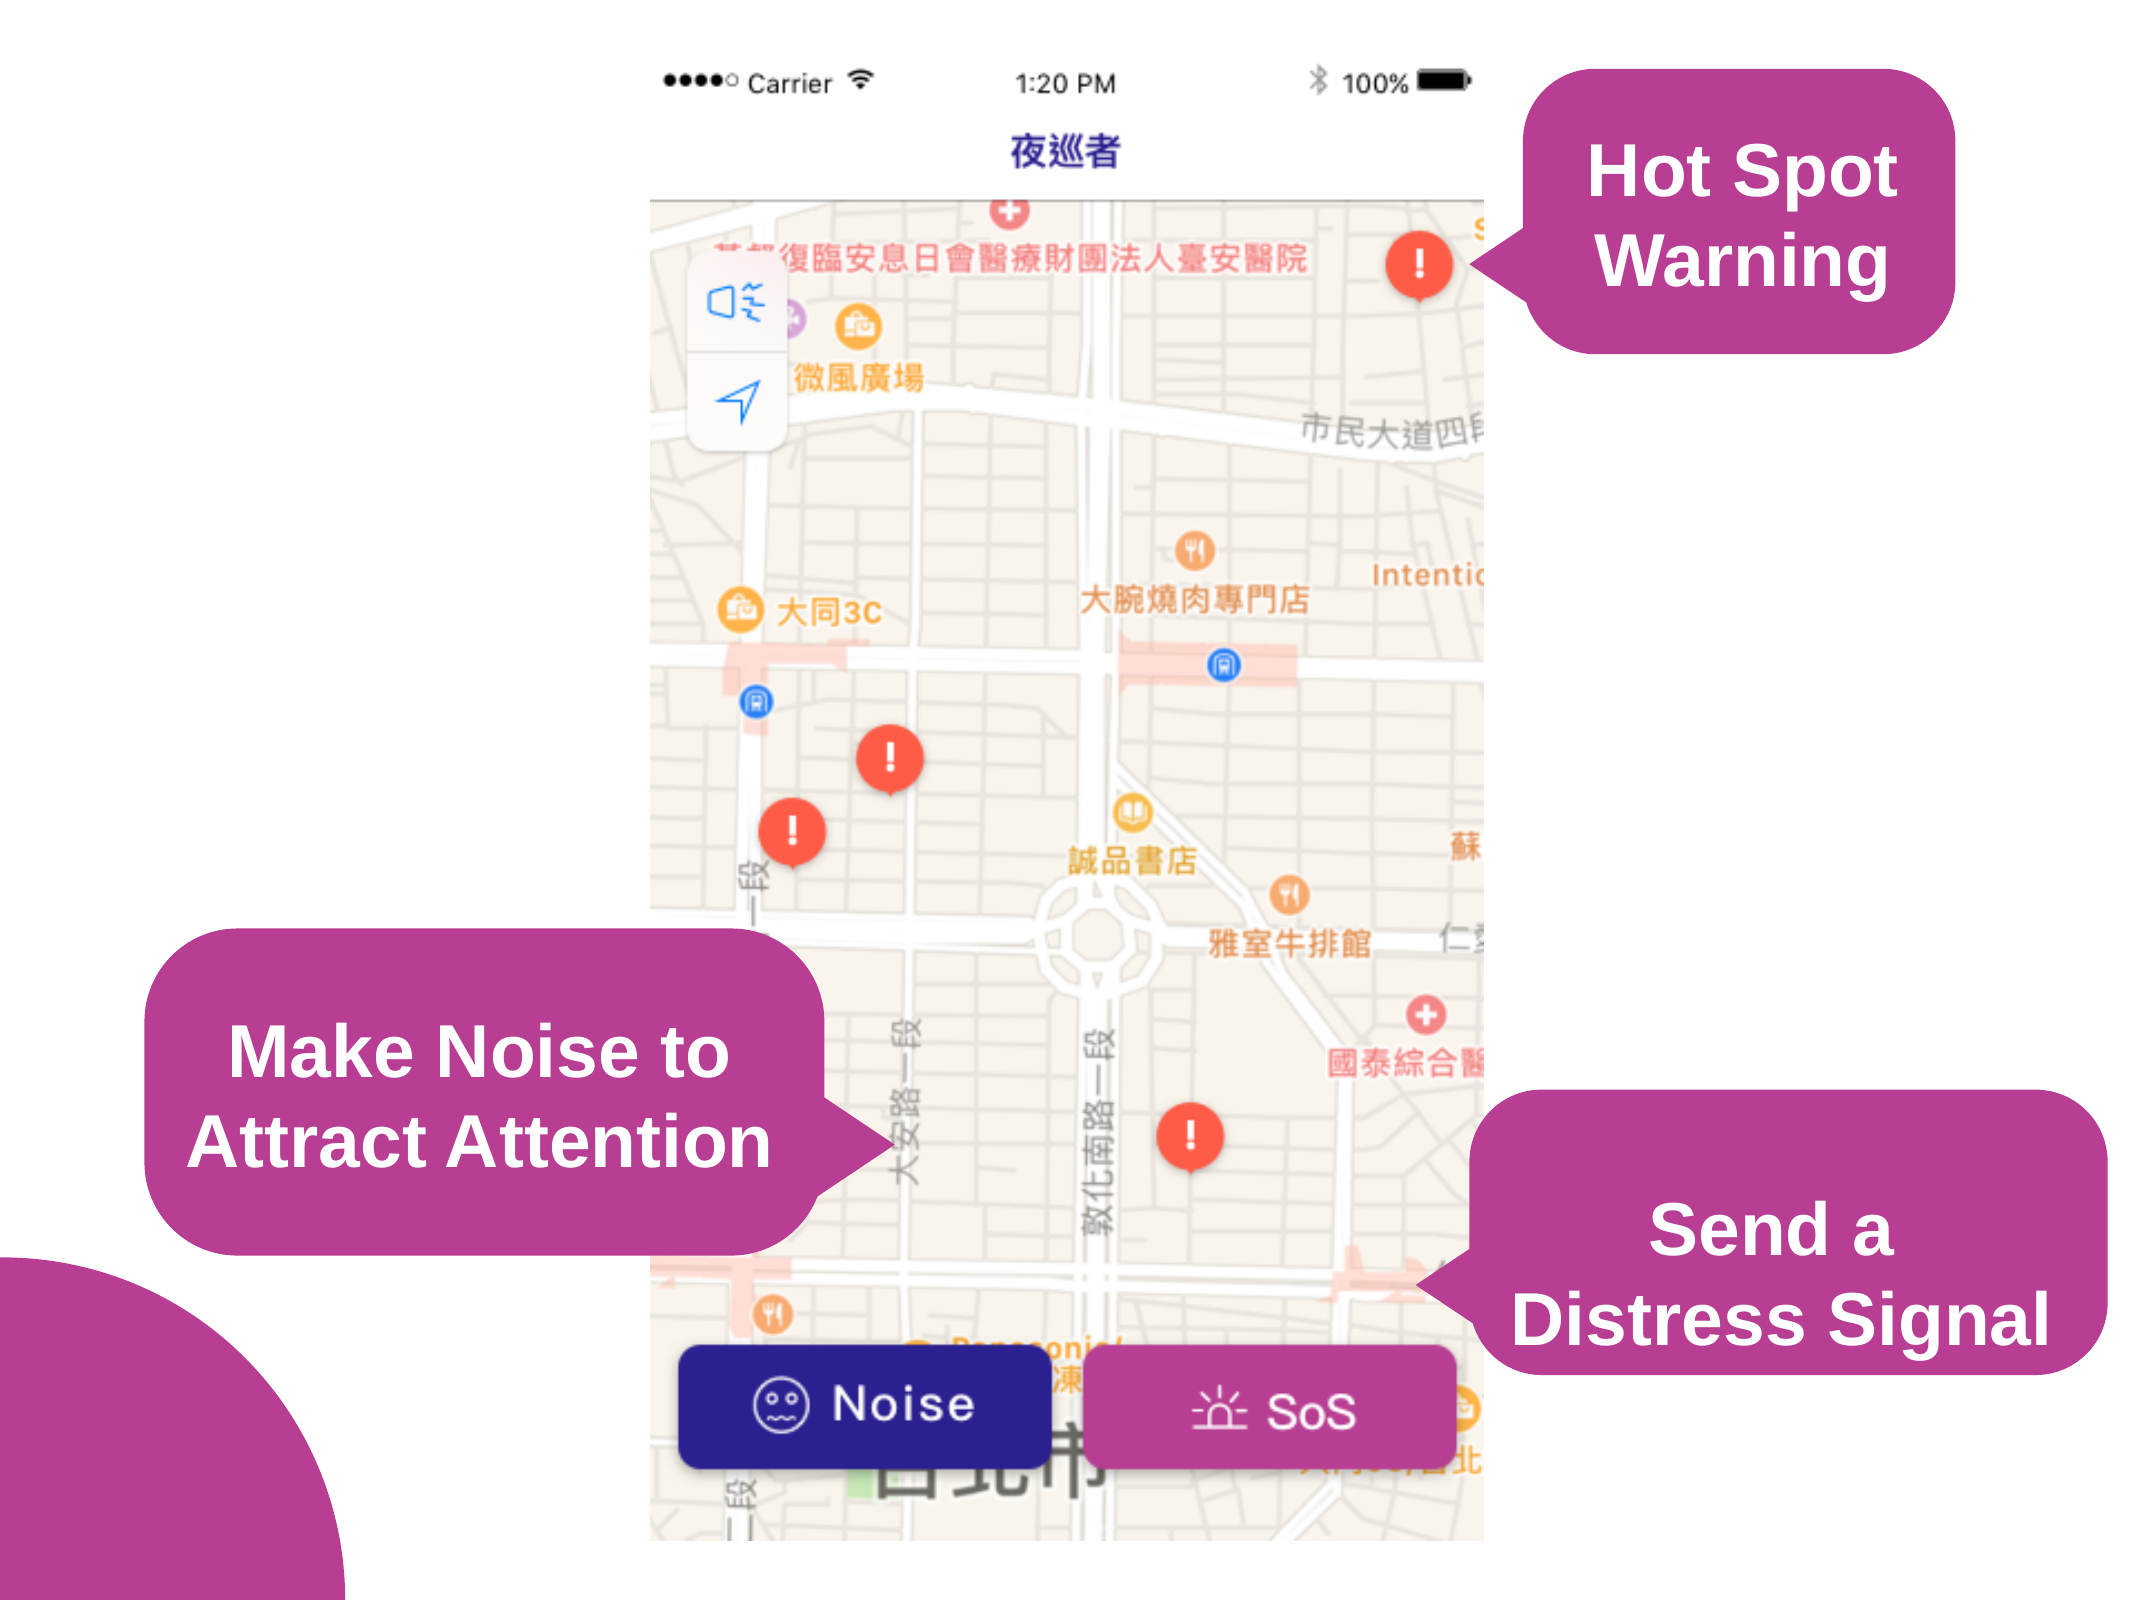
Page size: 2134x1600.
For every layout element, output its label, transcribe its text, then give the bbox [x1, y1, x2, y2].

picture [649, 58, 1484, 1542]
text_box Make Noise to Attract Attention [176, 993, 644, 1191]
text_box [0, 1257, 346, 1600]
text_box Hot Spot Warning [1578, 113, 1908, 310]
text_box [165, 949, 644, 1235]
text_box Send a Distress Signal [1502, 1172, 2062, 1370]
text_box [1493, 1089, 2108, 1376]
text_box [1493, 68, 1956, 355]
